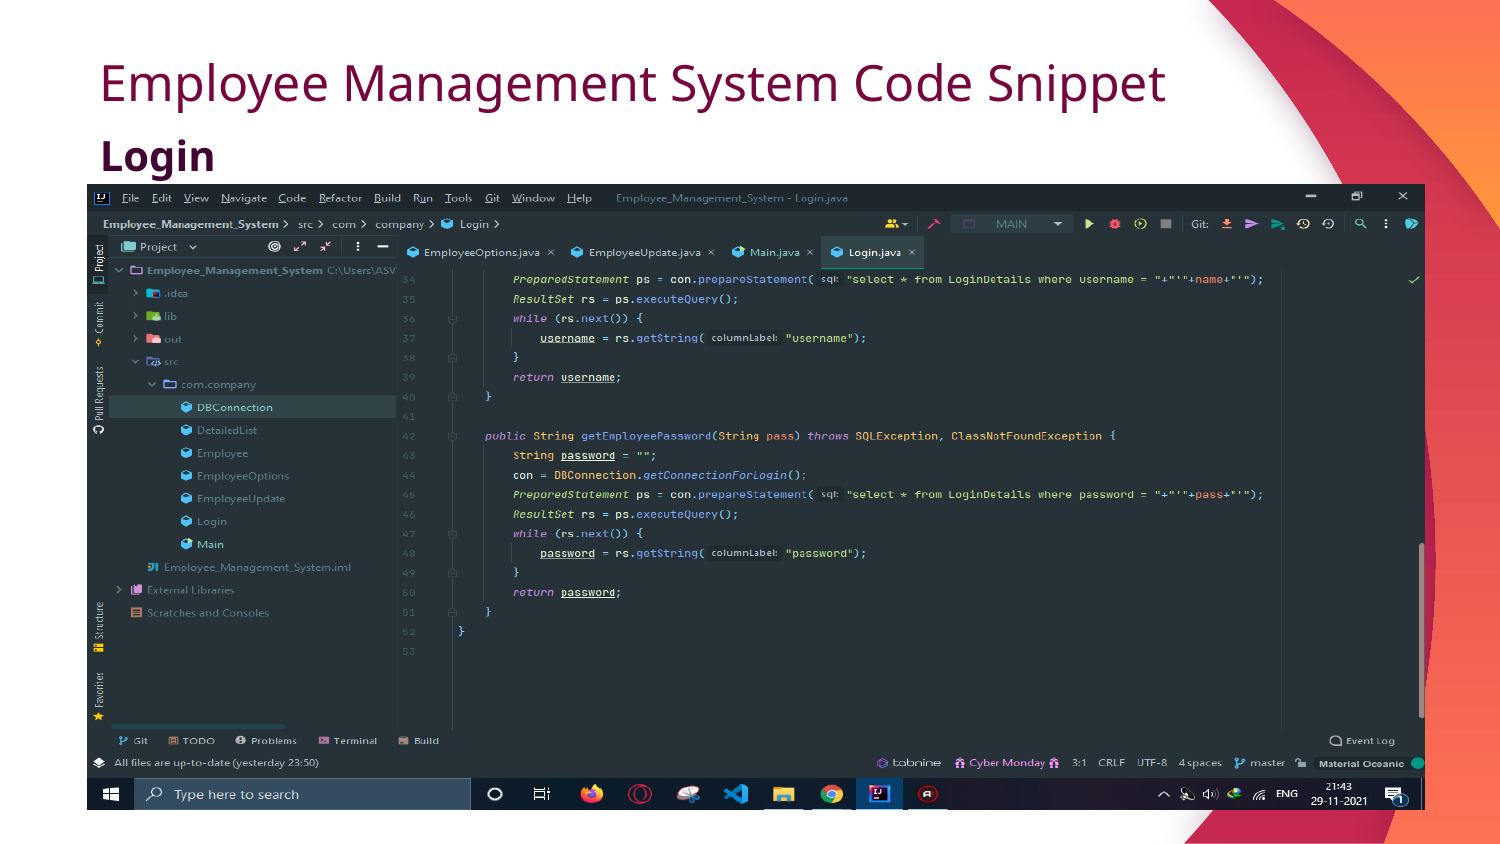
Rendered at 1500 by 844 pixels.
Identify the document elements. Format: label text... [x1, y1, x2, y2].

title Employee Management System Code Snippet [99, 46, 1242, 112]
slide_number [1391, 779, 1482, 844]
picture [87, 184, 1426, 811]
list Login [99, 121, 1242, 182]
